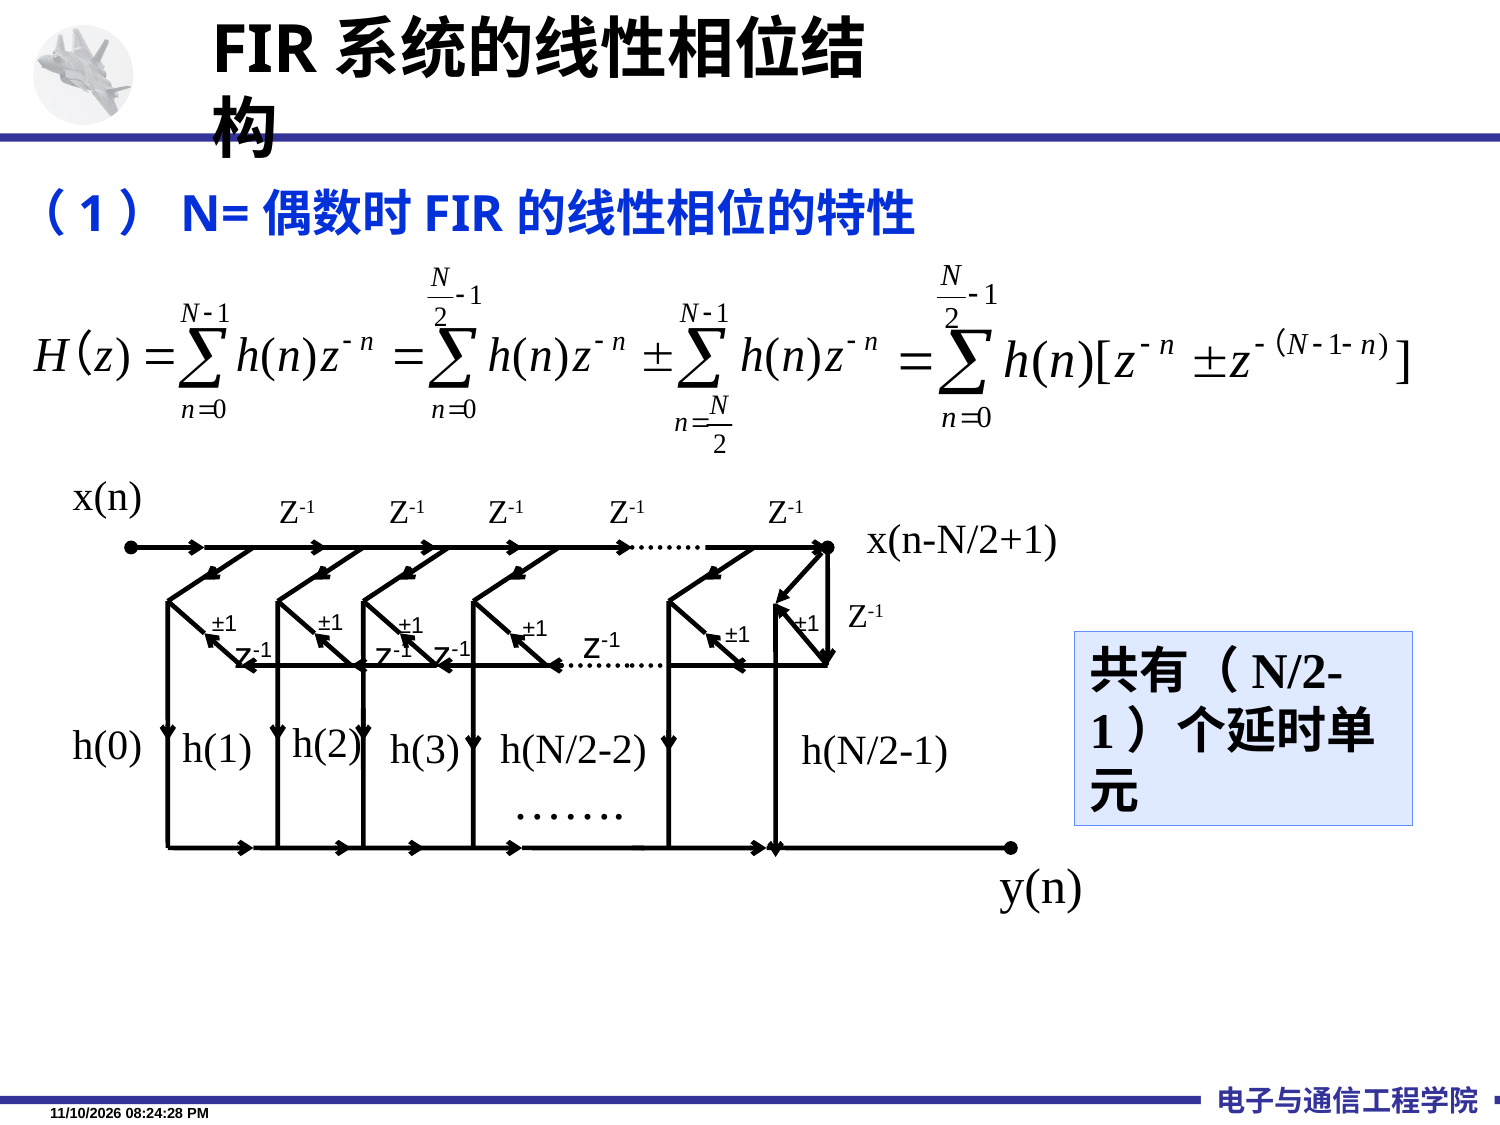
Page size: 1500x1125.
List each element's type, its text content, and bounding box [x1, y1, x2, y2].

text_box 基本构成单元 [33, 24, 134, 125]
text_box FIR系统的线性相位结构 [195, 37, 940, 134]
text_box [24, 461, 1183, 917]
text_box （1）N=偶数时FIR的线性相位的特性 [1, 174, 1473, 250]
text_box 共有（N/2-1）个延时单元 [1187, 631, 1413, 826]
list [887, 250, 1419, 440]
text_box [24, 253, 891, 460]
